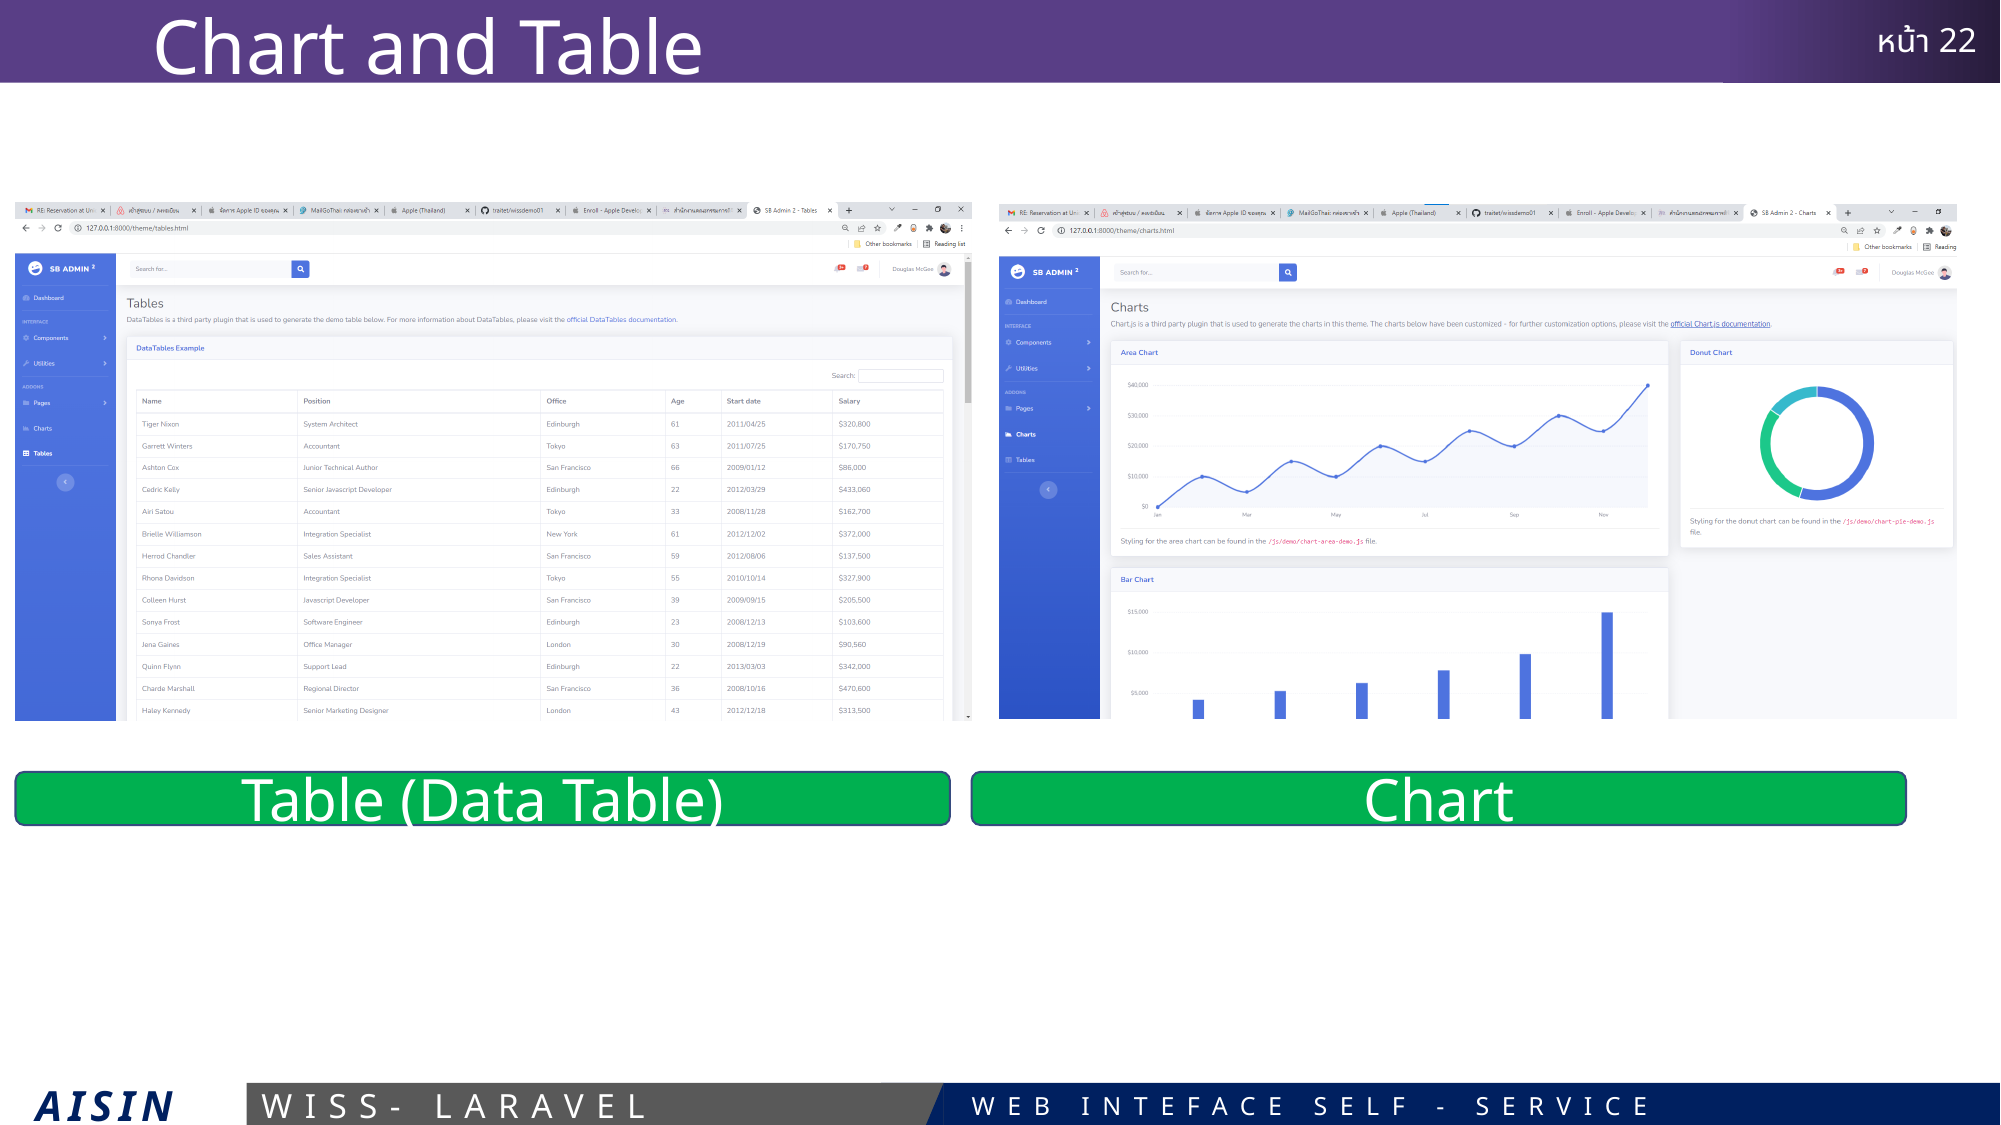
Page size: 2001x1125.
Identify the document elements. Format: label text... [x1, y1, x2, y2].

title Chart and Table [137, 0, 1863, 99]
picture [15, 202, 972, 722]
text_box Table (Data Table) [14, 770, 951, 827]
text_box Chart [970, 770, 1908, 827]
picture [999, 204, 1957, 719]
